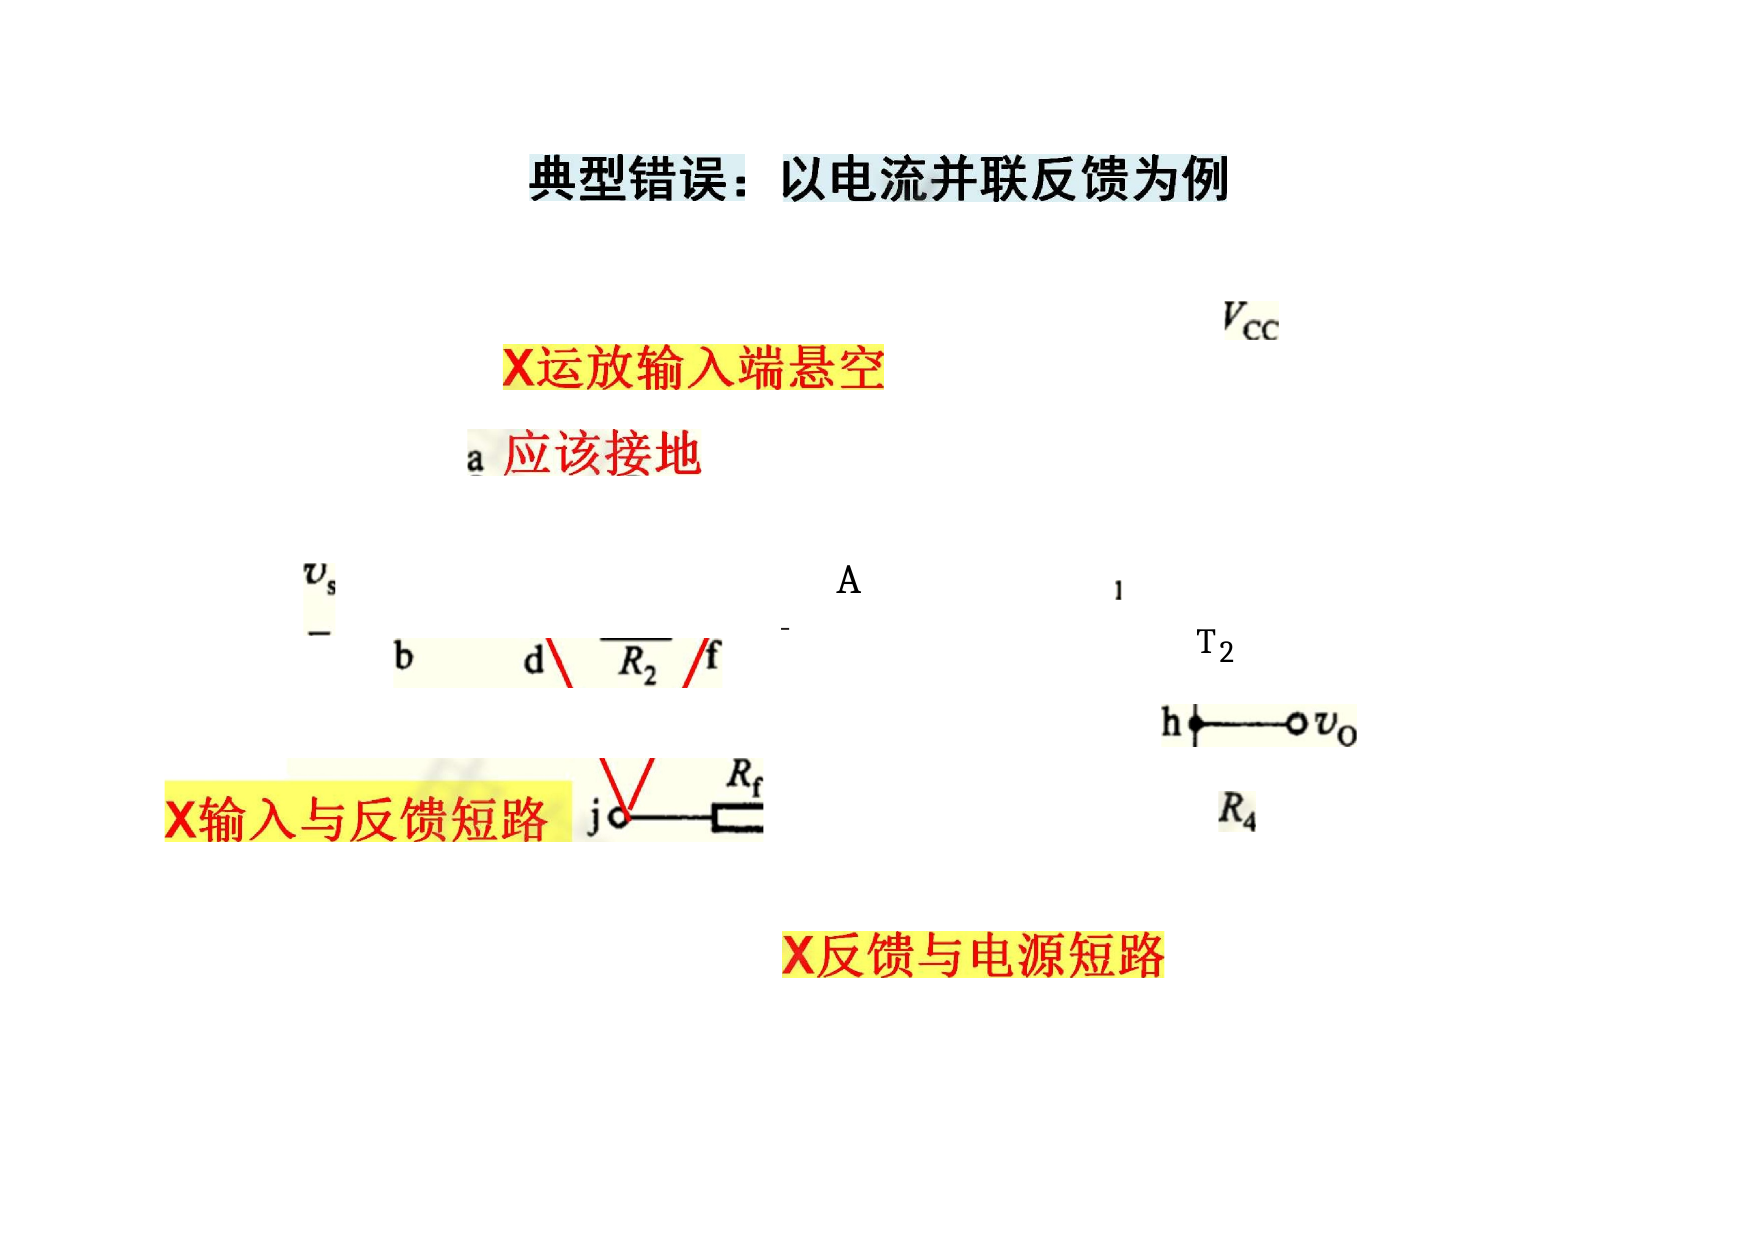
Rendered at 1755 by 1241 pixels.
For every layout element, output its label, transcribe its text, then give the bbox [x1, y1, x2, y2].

text_box [529, 154, 745, 201]
text_box [502, 344, 884, 390]
text_box A [834, 552, 865, 603]
text_box [393, 638, 723, 688]
text_box - [777, 602, 810, 646]
text_box [1218, 791, 1256, 832]
text_box [1224, 301, 1279, 340]
text_box [782, 931, 1165, 978]
text_box [1115, 580, 1122, 600]
text_box [782, 154, 1227, 202]
text_box T2 [1194, 600, 1238, 669]
text_box [164, 758, 764, 842]
text_box [1161, 704, 1357, 747]
text_box [646, 156, 721, 176]
text_box [467, 429, 702, 476]
text_box [303, 563, 336, 636]
